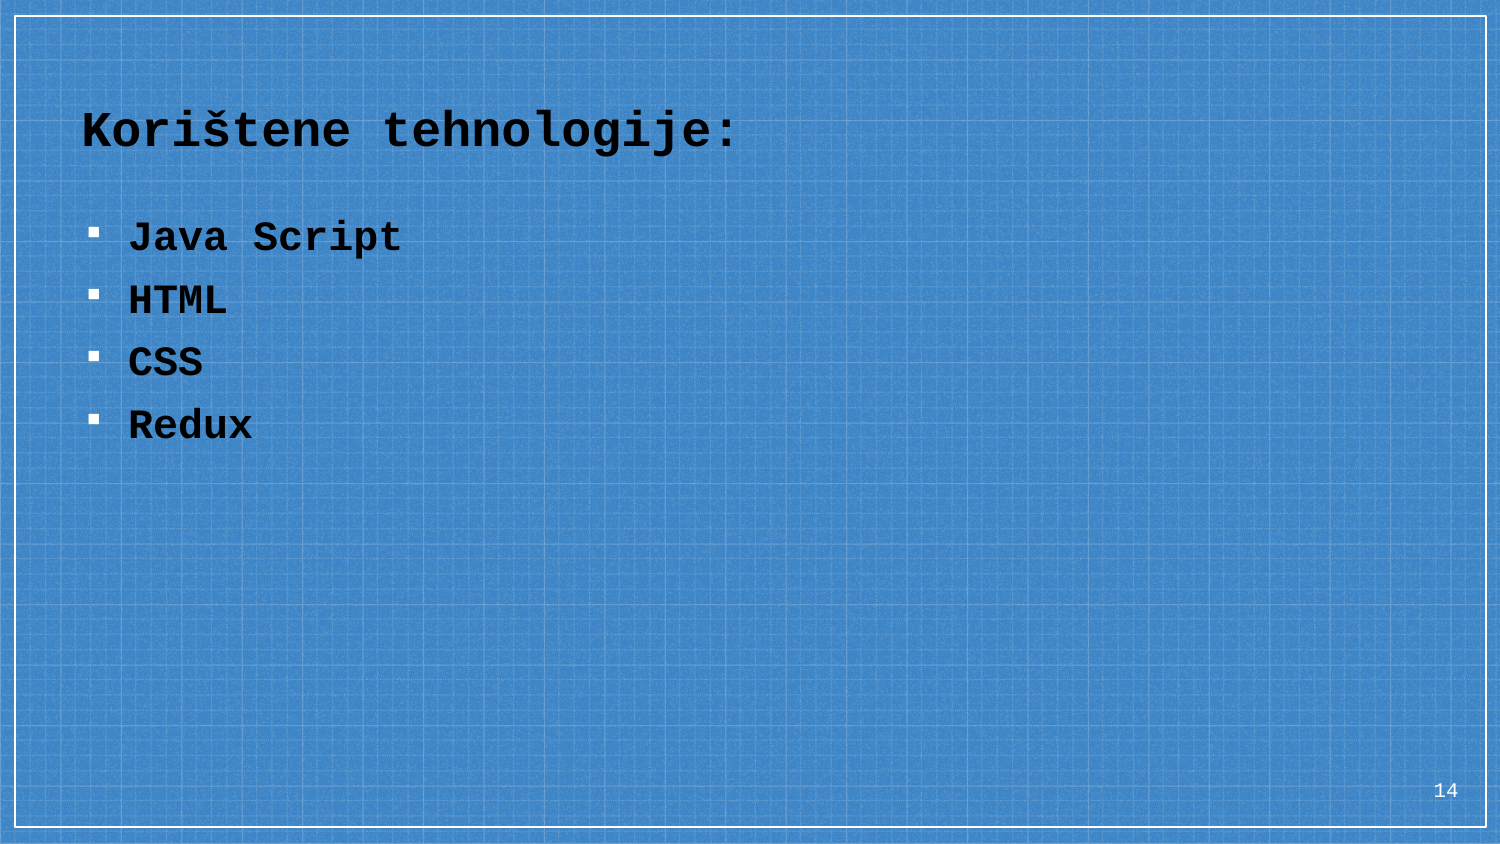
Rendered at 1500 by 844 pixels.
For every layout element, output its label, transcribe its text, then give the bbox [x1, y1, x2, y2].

title Korištene tehnologije: [66, 81, 1417, 149]
slide_number 14 [1398, 761, 1474, 810]
picture [0, 0, 1500, 844]
list Java Script HTML CSS Redux [66, 193, 687, 491]
